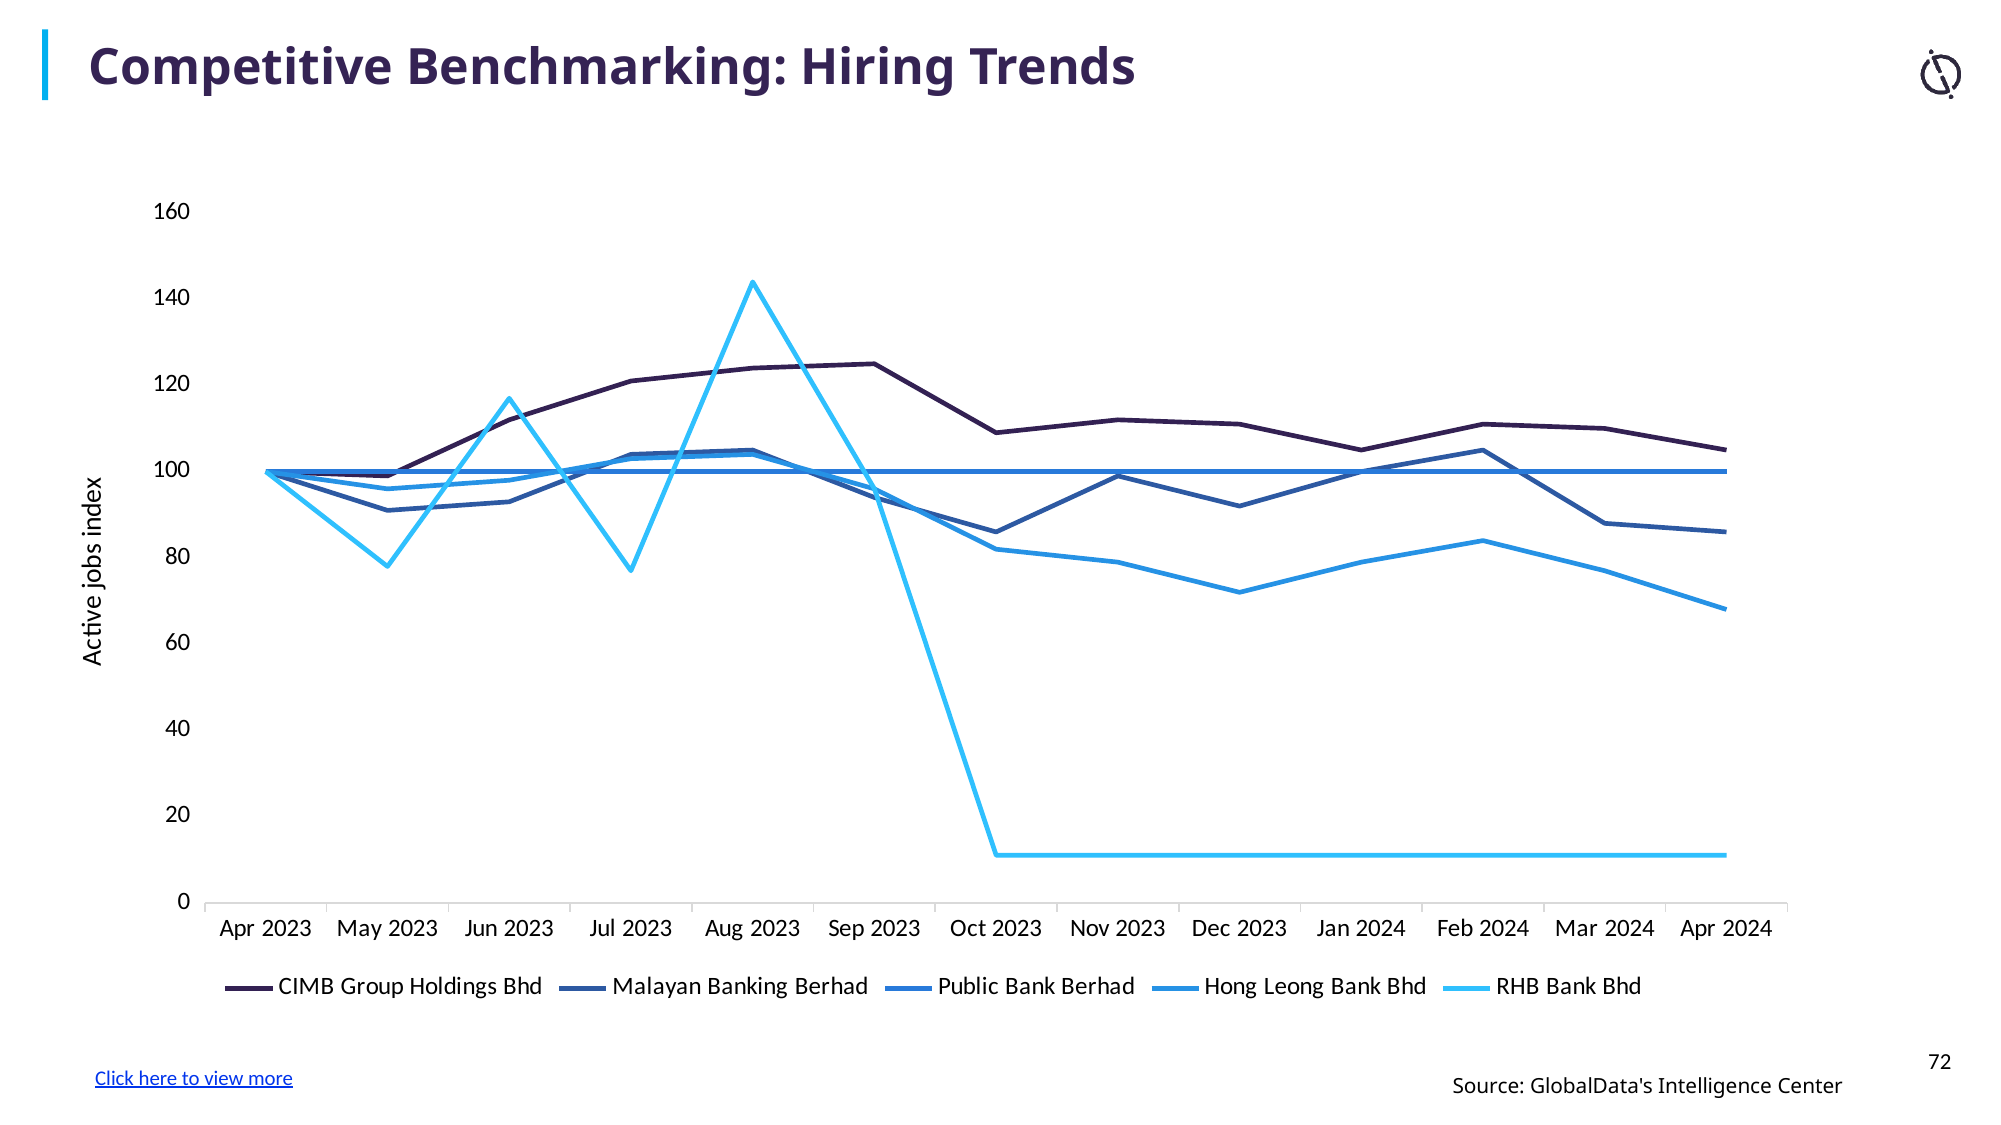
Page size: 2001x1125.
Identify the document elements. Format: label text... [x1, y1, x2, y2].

list Competitive Benchmarking: Hiring Trends [41, 35, 1884, 94]
text_box Click here to view more [80, 1059, 1923, 1098]
chart [43, 183, 1824, 1008]
picture [1920, 49, 1961, 99]
